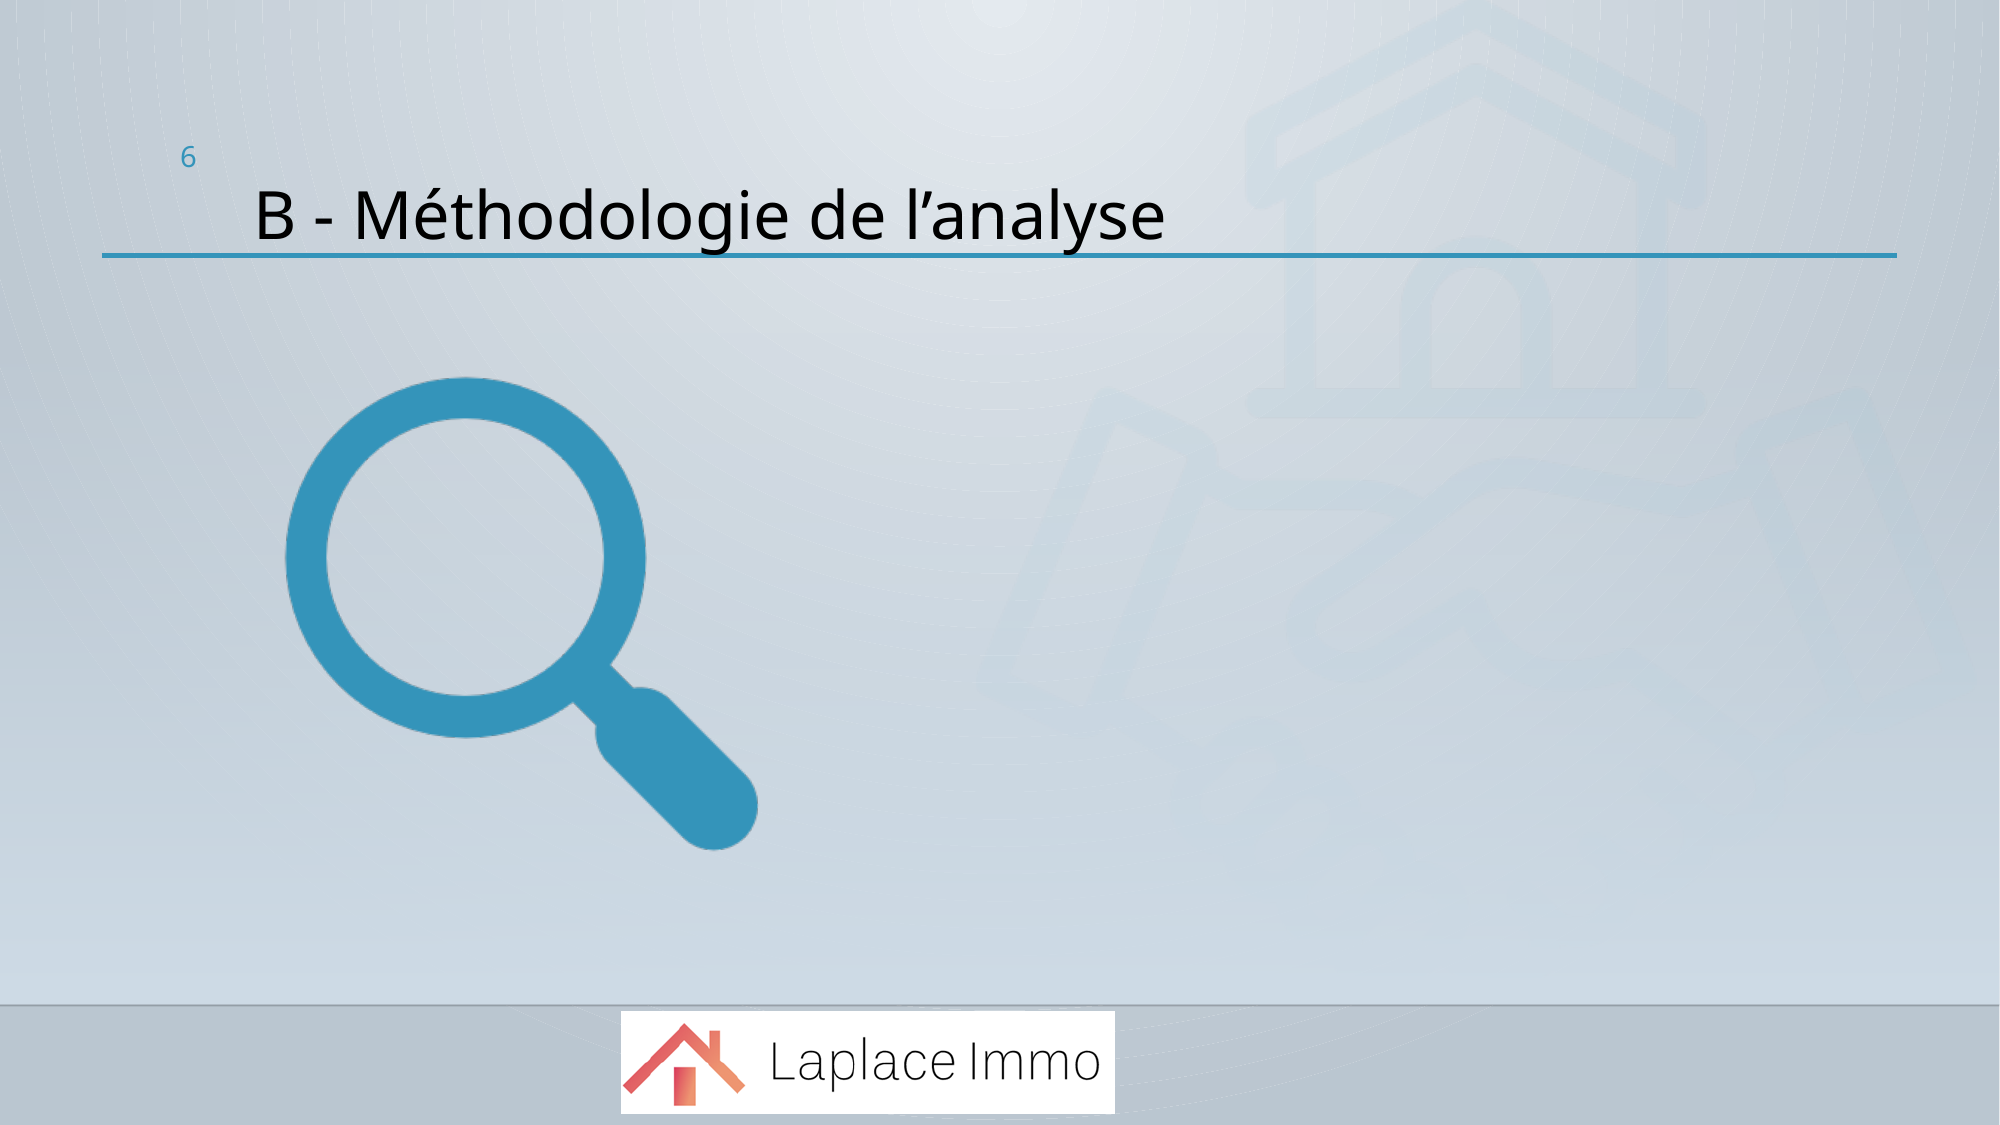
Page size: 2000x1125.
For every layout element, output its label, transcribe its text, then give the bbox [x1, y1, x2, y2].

title B - Méthodologie de l’analyse [238, 131, 1813, 305]
slide_number 6 [78, 131, 212, 214]
picture [621, 1011, 1115, 1114]
picture [237, 330, 805, 897]
